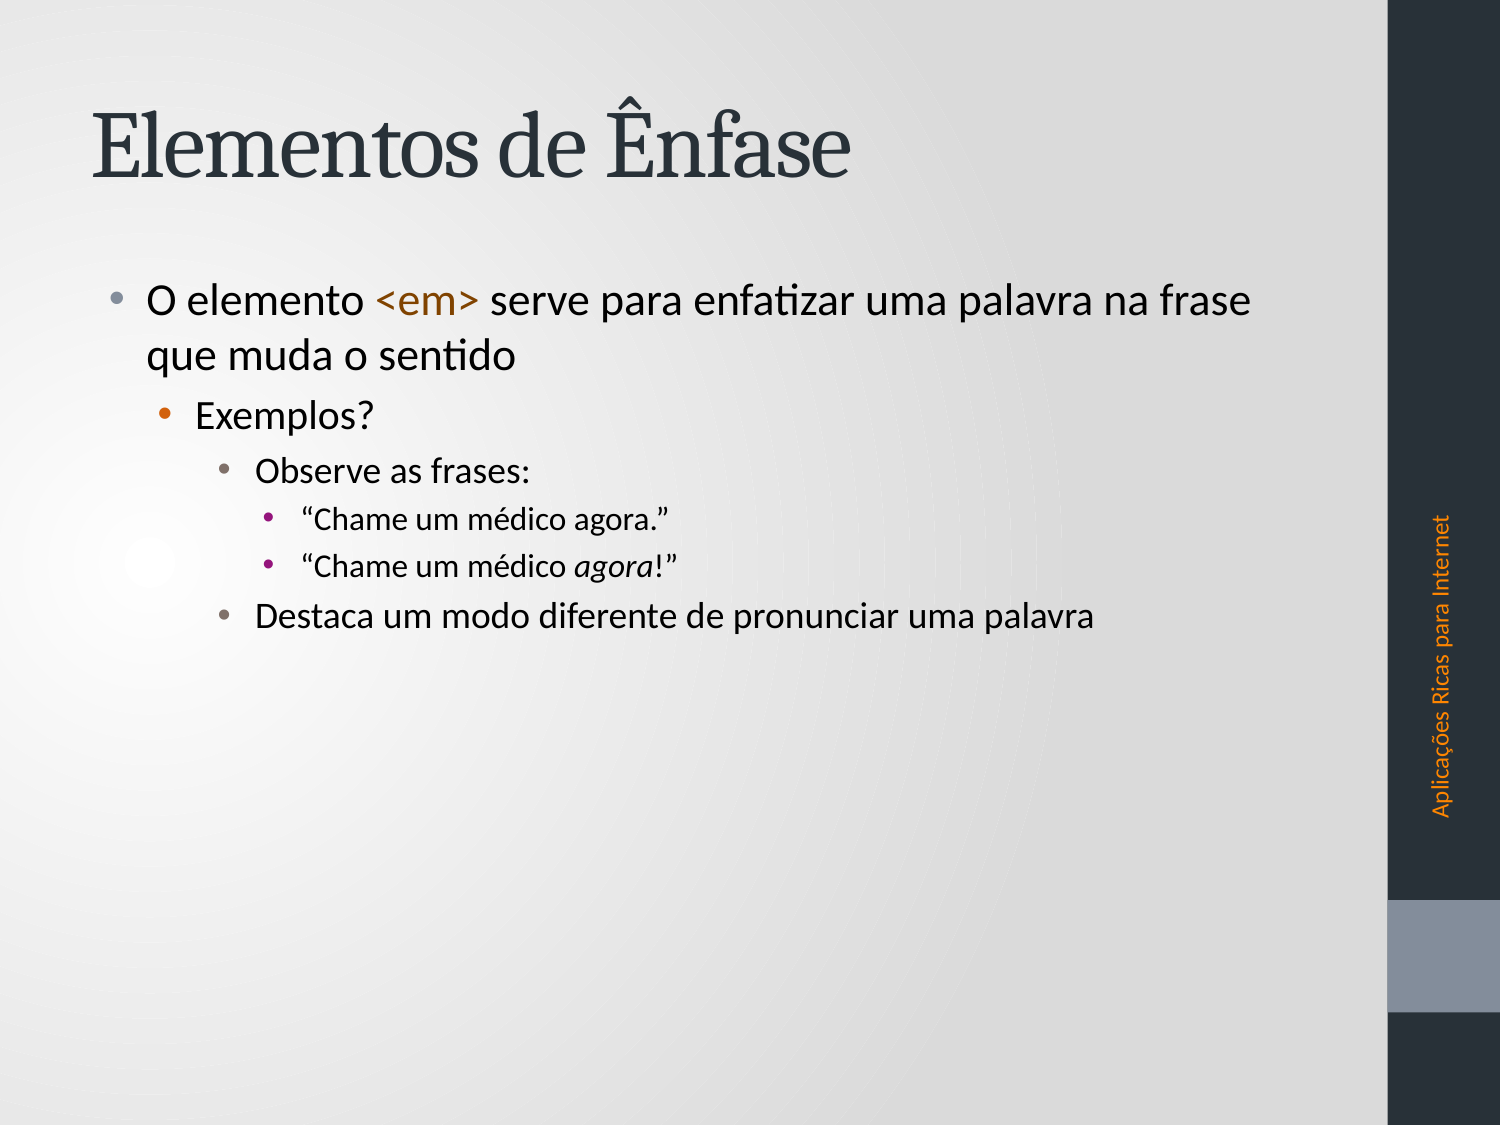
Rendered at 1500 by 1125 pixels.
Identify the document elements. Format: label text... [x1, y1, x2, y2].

title Elementos de Ênfase [75, 45, 1325, 233]
list O elemento <em> serve para enfatizar uma palavra na frase que muda o sentido Exemplos? Observe as frases: “Chame um médico agora.” “Chame um médico agora!” Destaca um modo diferente de pronunciar uma palavra [75, 262, 1325, 1050]
footer Aplicações Ricas para Internet [1408, 500, 1469, 889]
